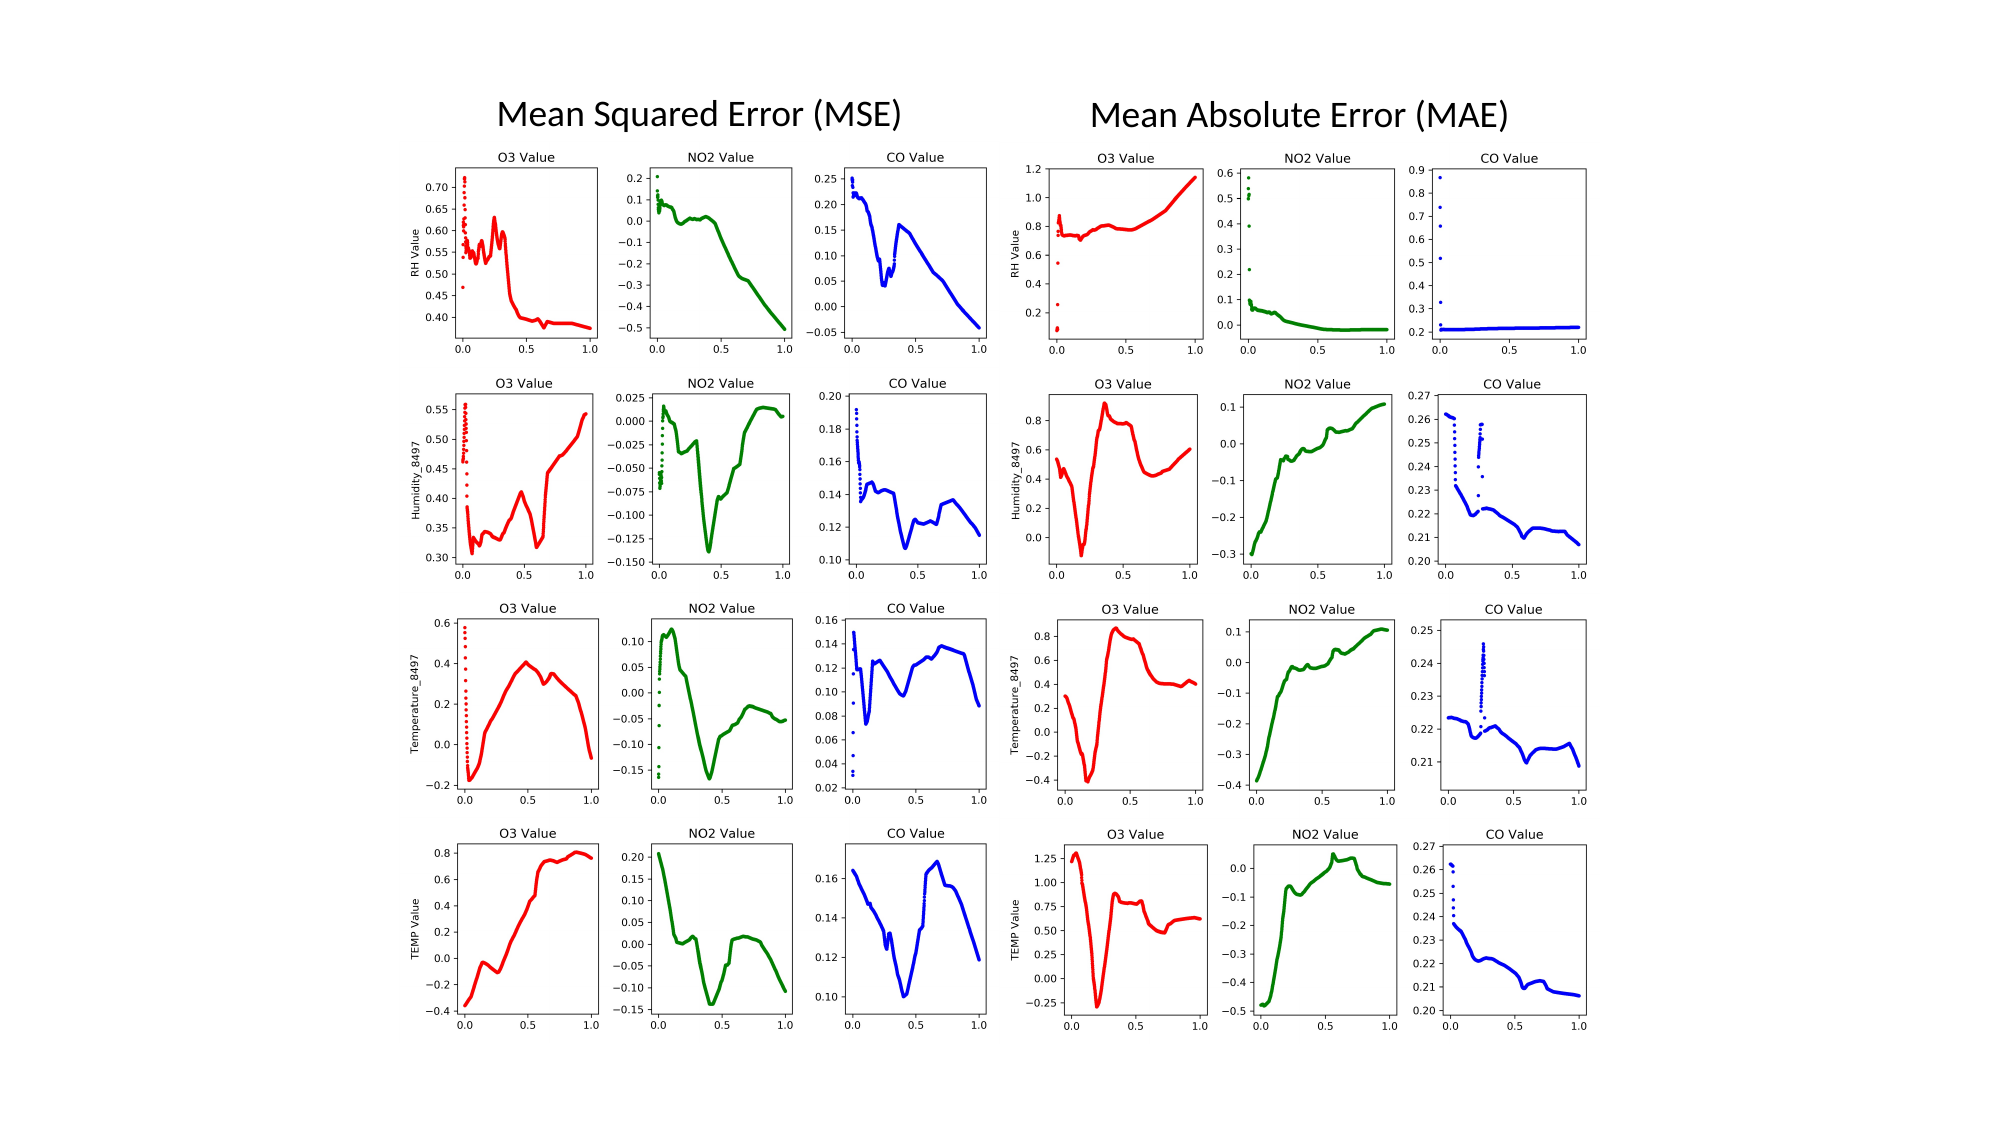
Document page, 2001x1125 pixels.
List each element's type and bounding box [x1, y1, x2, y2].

text_box [399, 81, 1600, 1044]
